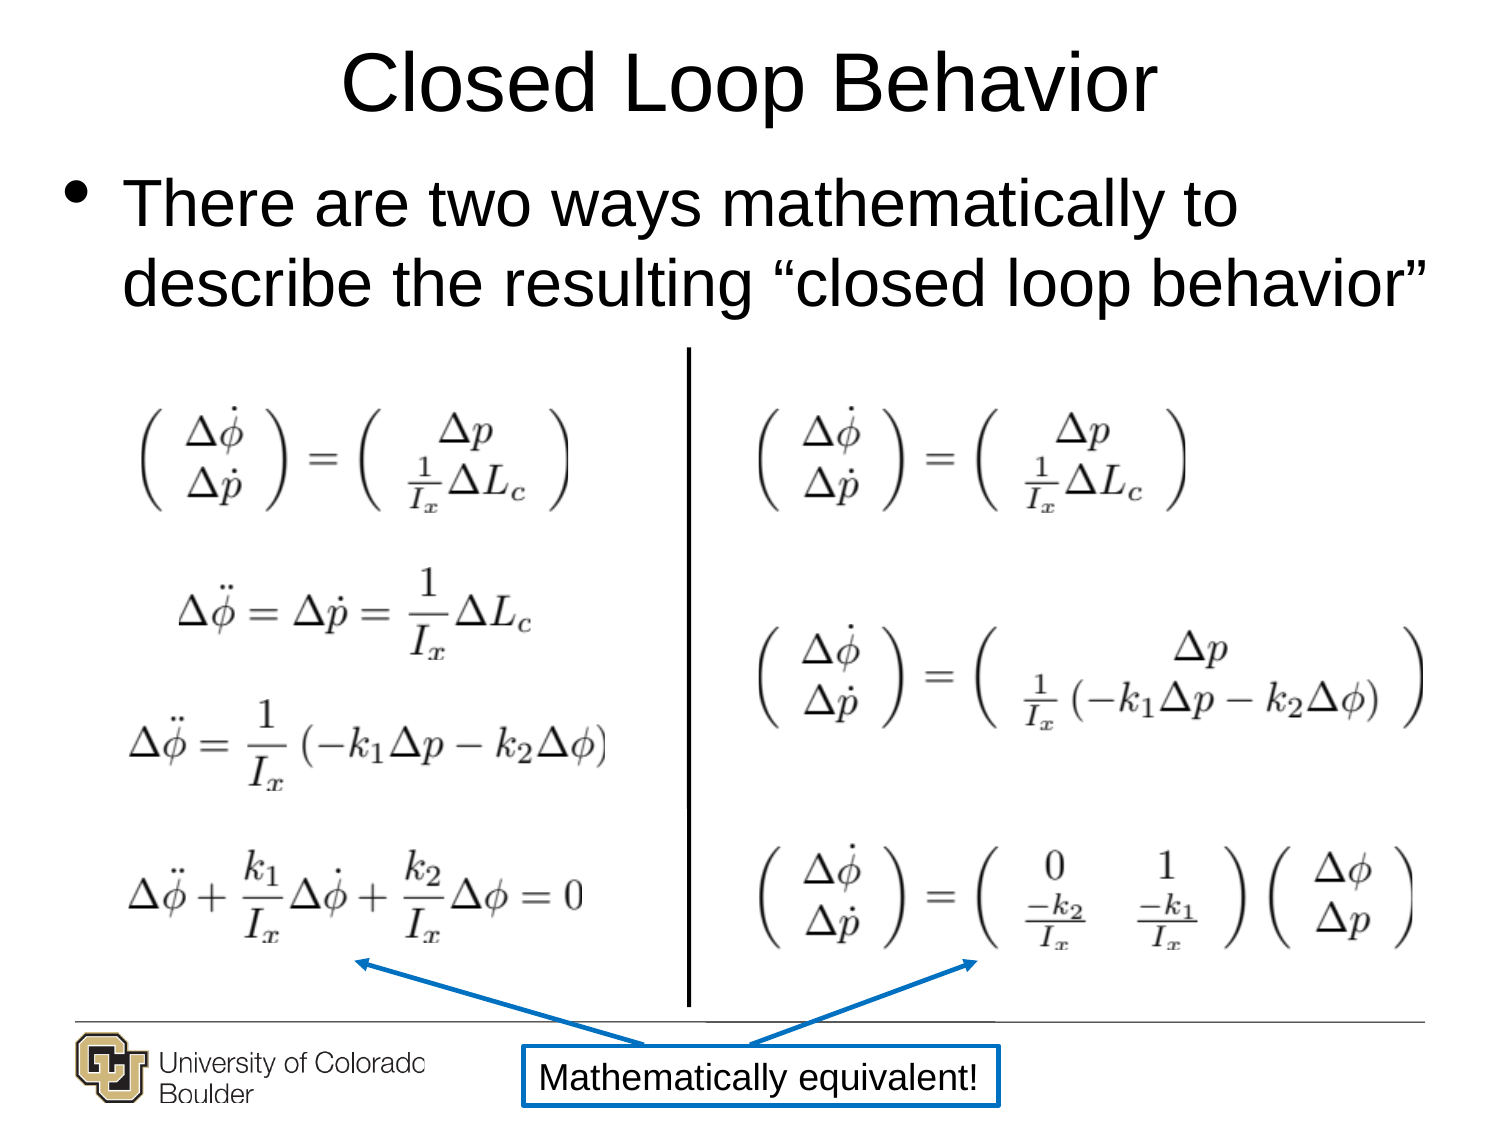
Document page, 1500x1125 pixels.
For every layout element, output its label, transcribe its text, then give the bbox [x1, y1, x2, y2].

picture [758, 841, 1413, 951]
picture [758, 623, 1424, 731]
picture [178, 567, 531, 660]
picture [127, 699, 606, 791]
text_box [354, 958, 644, 1045]
title Closed Loop Behavior [75, 18, 1425, 139]
picture [127, 849, 583, 944]
picture [758, 406, 1186, 513]
list There are two ways mathematically to describe the resulting “closed loop behavior” [50, 152, 1455, 1007]
picture [141, 406, 569, 513]
text_box [749, 960, 978, 1045]
text_box Mathematically equivalent! [523, 1045, 999, 1106]
